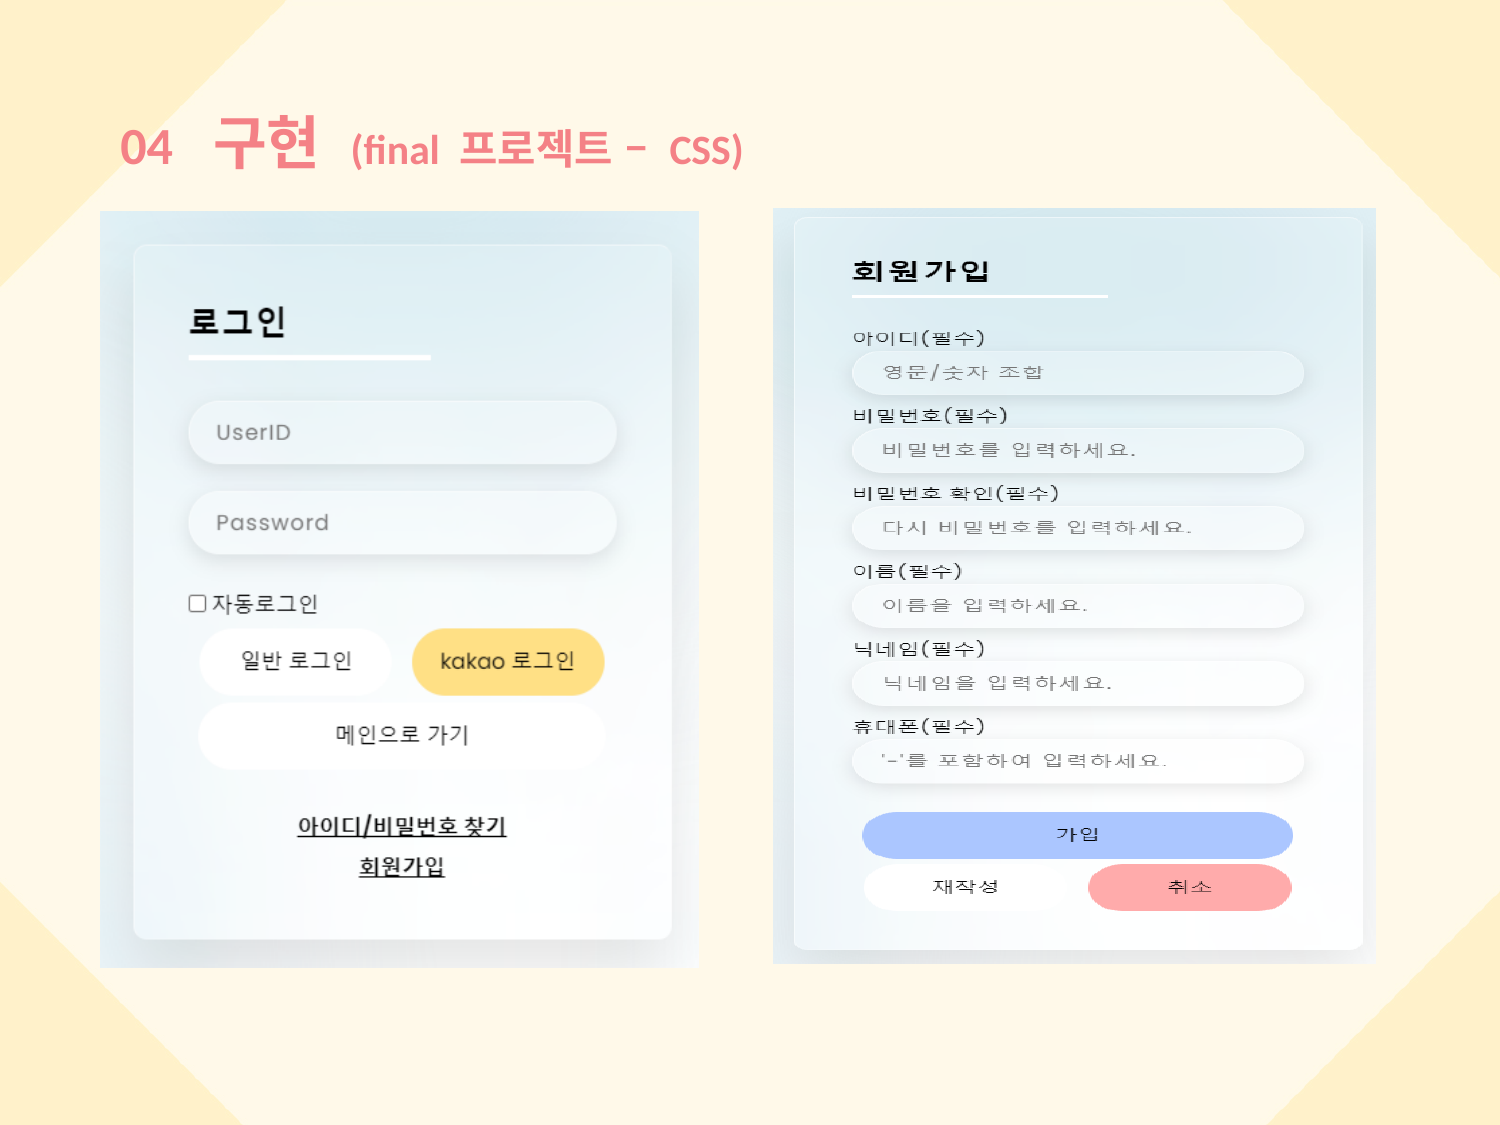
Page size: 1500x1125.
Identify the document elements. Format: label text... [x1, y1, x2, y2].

text_box 04 구현 (final 프로젝트 – CSS) [105, 75, 1363, 207]
picture [0, 0, 1500, 1125]
